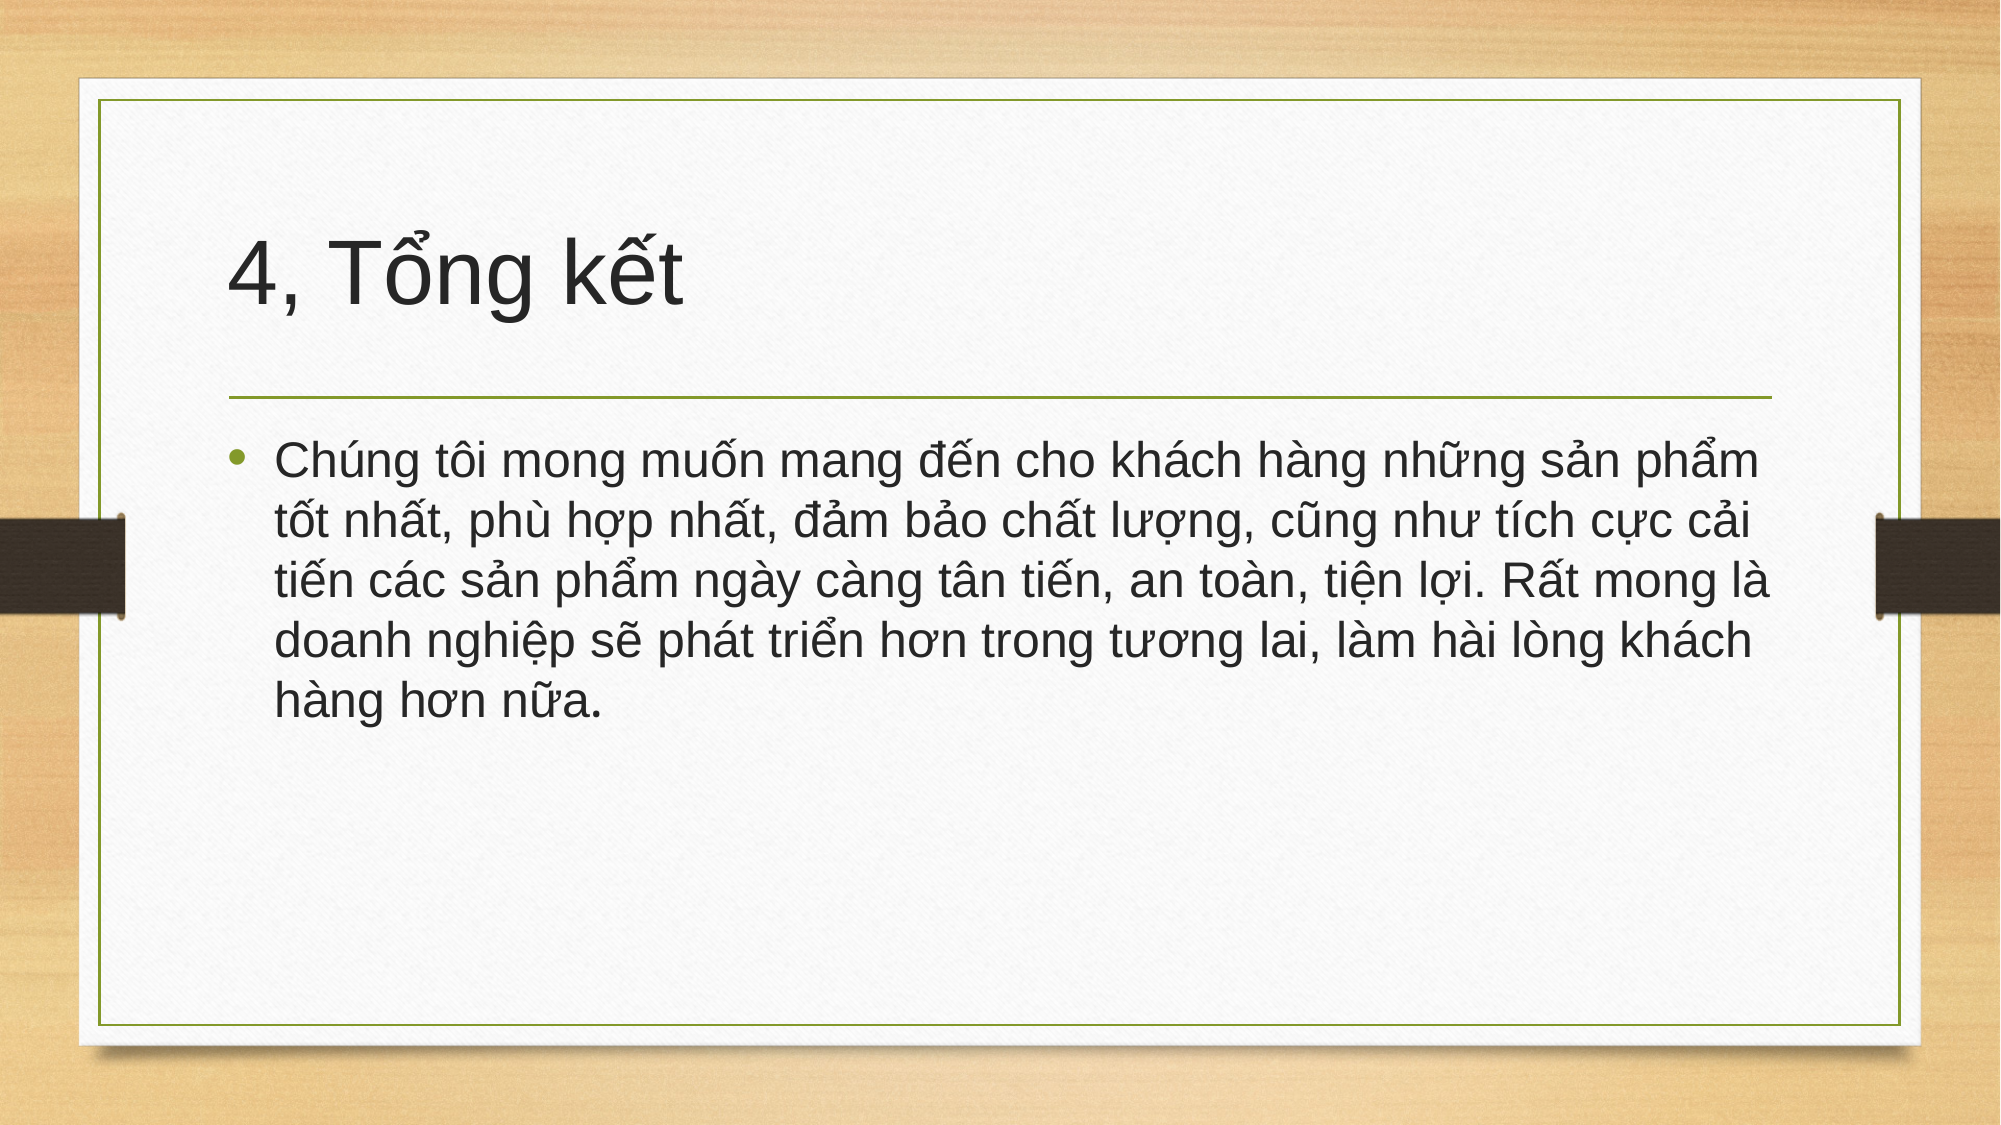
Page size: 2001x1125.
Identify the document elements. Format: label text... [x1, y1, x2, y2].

picture [0, 0, 2001, 1125]
list Chúng tôi mong muốn mang đến cho khách hàng những sản phẩm tốt nhất, phù hợp nhất, đảm bảo chất lượng, cũng như tích cực cải tiến các sản phẩm ngày càng tân tiến, an toàn, tiện lợi. Rất mong là doanh nghiệp sẽ phát triển hơn trong tương lai, làm hài lòng khách hàng hơn nữa. [212, 419, 1788, 964]
title 4, Tổng kết [212, 161, 1788, 375]
